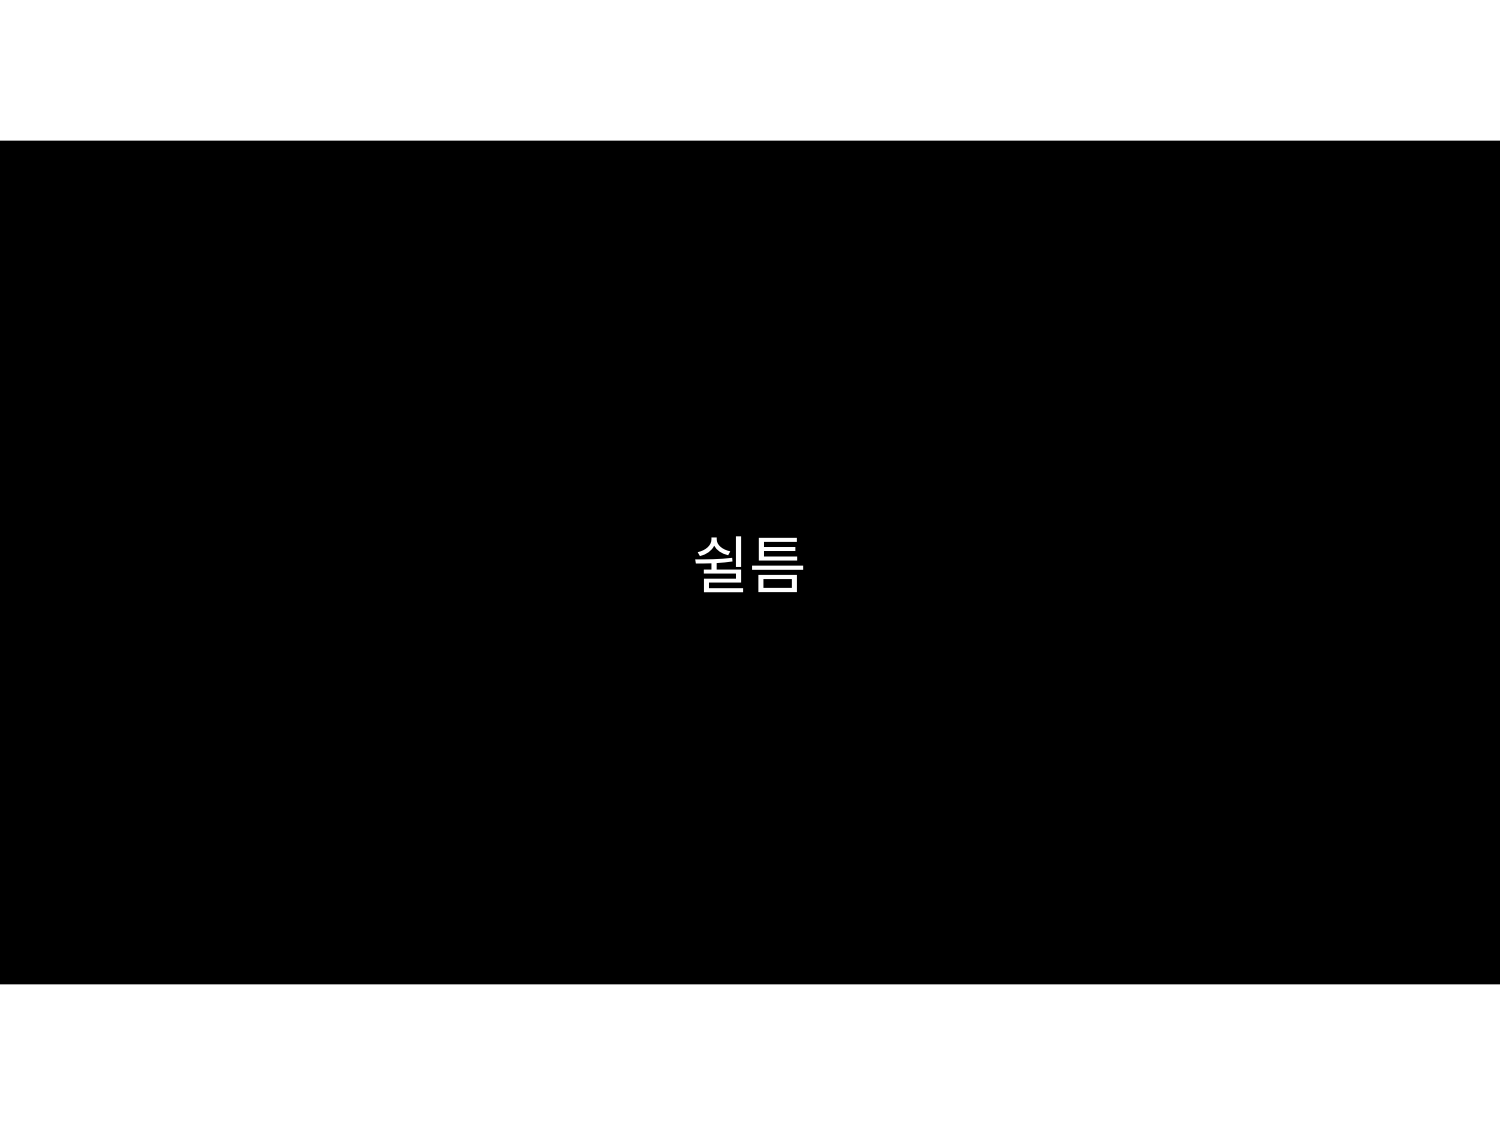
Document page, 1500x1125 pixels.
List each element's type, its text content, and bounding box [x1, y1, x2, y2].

text_box 쉴틈 [677, 518, 823, 609]
text_box [0, 138, 1500, 986]
